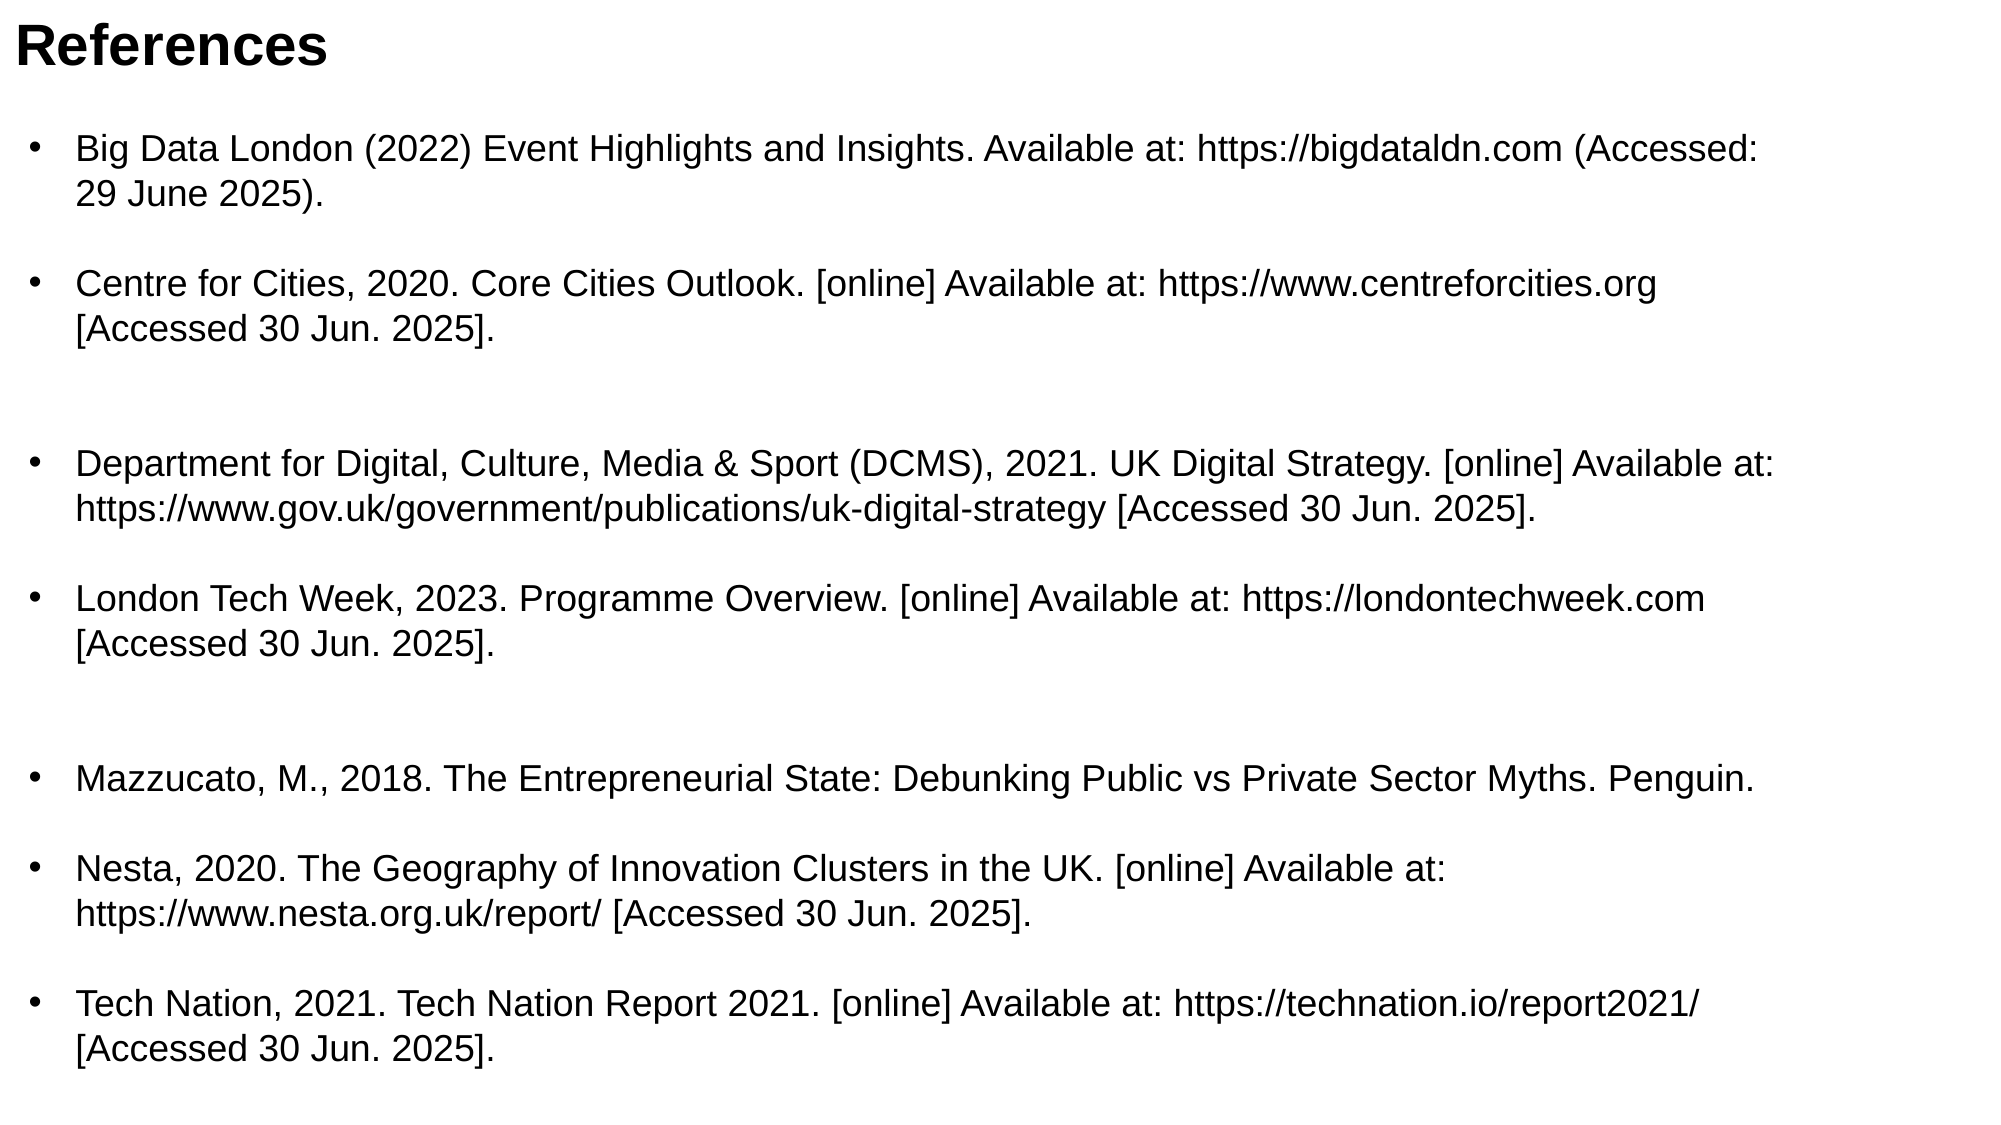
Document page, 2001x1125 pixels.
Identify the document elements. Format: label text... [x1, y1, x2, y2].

title References [0, 3, 1725, 90]
text_box Big Data London (2022) Event Highlights and Insights. Available at: https://bigdataldn.com (Accessed: 29 June 2025). Centre for Cities, 2020. Core Cities Outlook. [online] Available at: https://www.centreforcities.org [Accessed 30 Jun. 2025]. Department for Digital, Culture, Media & Sport (DCMS), 2021. UK Digital Strategy. [online] Available at: https://www.gov.uk/government/publications/uk-digital-strategy [Accessed 30 Jun. 2025]. London Tech Week, 2023. Programme Overview. [online] Available at: https://londontechweek.com [Accessed 30 Jun. 2025]. Mazzucato, M., 2018. The Entrepreneurial State: Debunking Public vs Private Sector Myths. Penguin. Nesta, 2020. The Geography of Innovation Clusters in the UK. [online] Available at: https://www.nesta.org.uk/report/ [Accessed 30 Jun. 2025]. Tech Nation, 2021. Tech Nation Report 2021. [online] Available at: https://technation.io/report2021/ [Accessed 30 Jun. 2025]. [13, 116, 1801, 1077]
